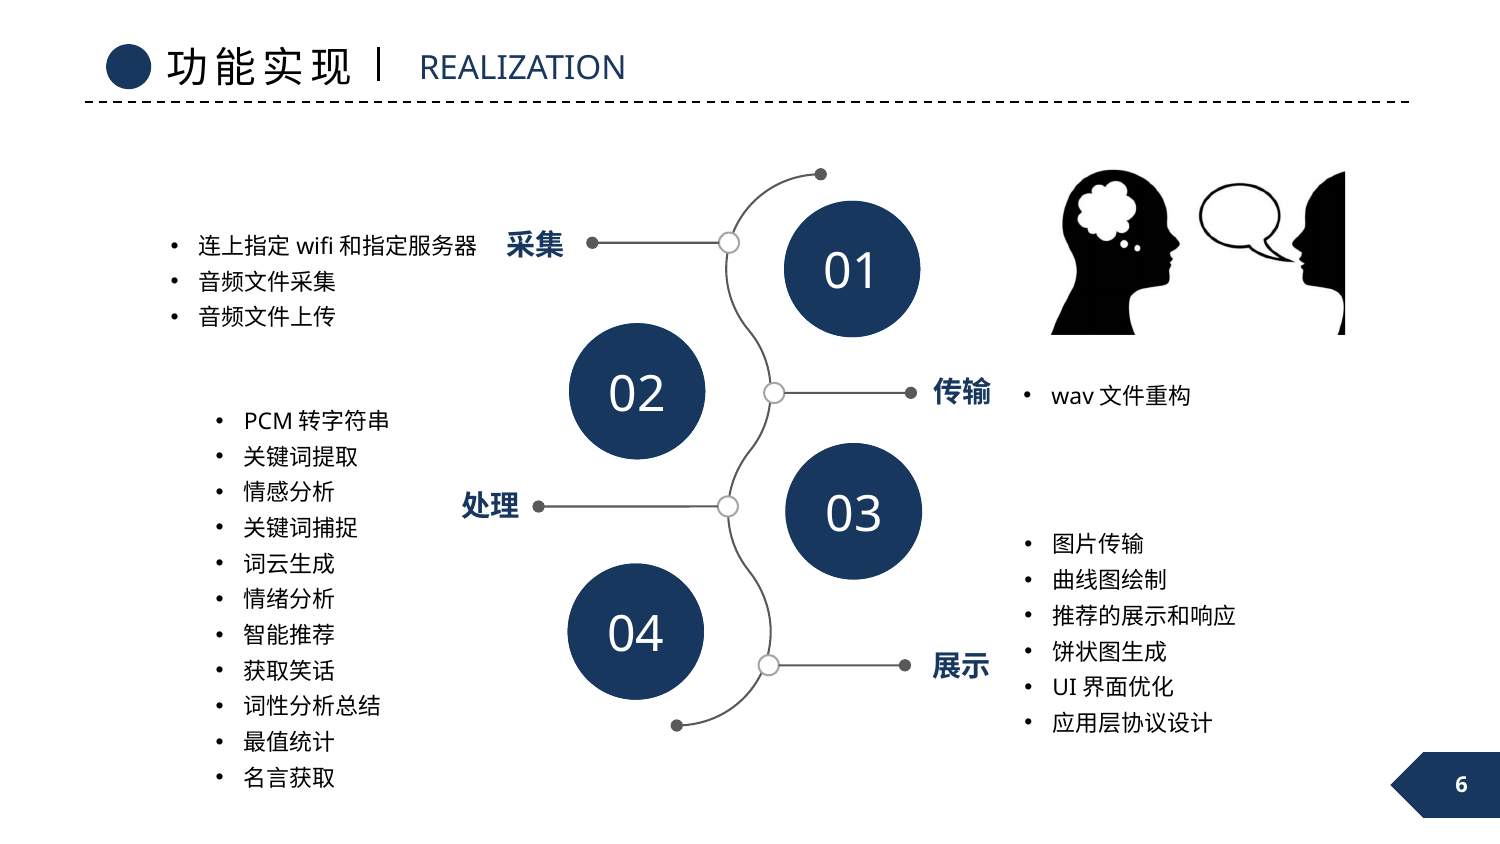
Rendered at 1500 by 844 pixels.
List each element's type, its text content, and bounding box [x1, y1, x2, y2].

text_box 连上指定wifi和指定服务器 音频文件采集 音频文件上传 [159, 217, 529, 336]
text_box 传输 [921, 373, 1196, 409]
text_box [718, 232, 740, 253]
text_box 展示 [921, 647, 1226, 683]
text_box wav文件重构 [1012, 367, 1419, 415]
text_box [729, 391, 771, 499]
text_box 处理 [289, 487, 532, 523]
text_box 功能实现 [152, 33, 368, 99]
text_box [717, 496, 738, 517]
text_box 采集 [304, 225, 577, 261]
text_box [104, 42, 152, 92]
text_box PCM转字符串 关键词提取 情感分析 关键词捕捉 词云生成 情绪分析 智能推荐 获取笑话 词性分析总结 最值统计 名言获取 [204, 392, 591, 797]
text_box [784, 386, 918, 400]
text_box [778, 659, 912, 672]
text_box [764, 382, 785, 404]
text_box [586, 236, 719, 249]
text_box 04 [591, 561, 705, 702]
text_box [670, 516, 771, 732]
text_box REALIZATION [403, 38, 642, 94]
text_box 图片传输 曲线图绘制 推荐的展示和响应 饼状图生成 UI界面优化 应用层协议设计 [1013, 516, 1422, 742]
text_box 02 [566, 321, 708, 462]
picture [1048, 140, 1347, 340]
text_box [726, 168, 827, 389]
text_box 03 [783, 440, 925, 582]
text_box 01 [789, 198, 923, 340]
text_box [758, 655, 779, 676]
